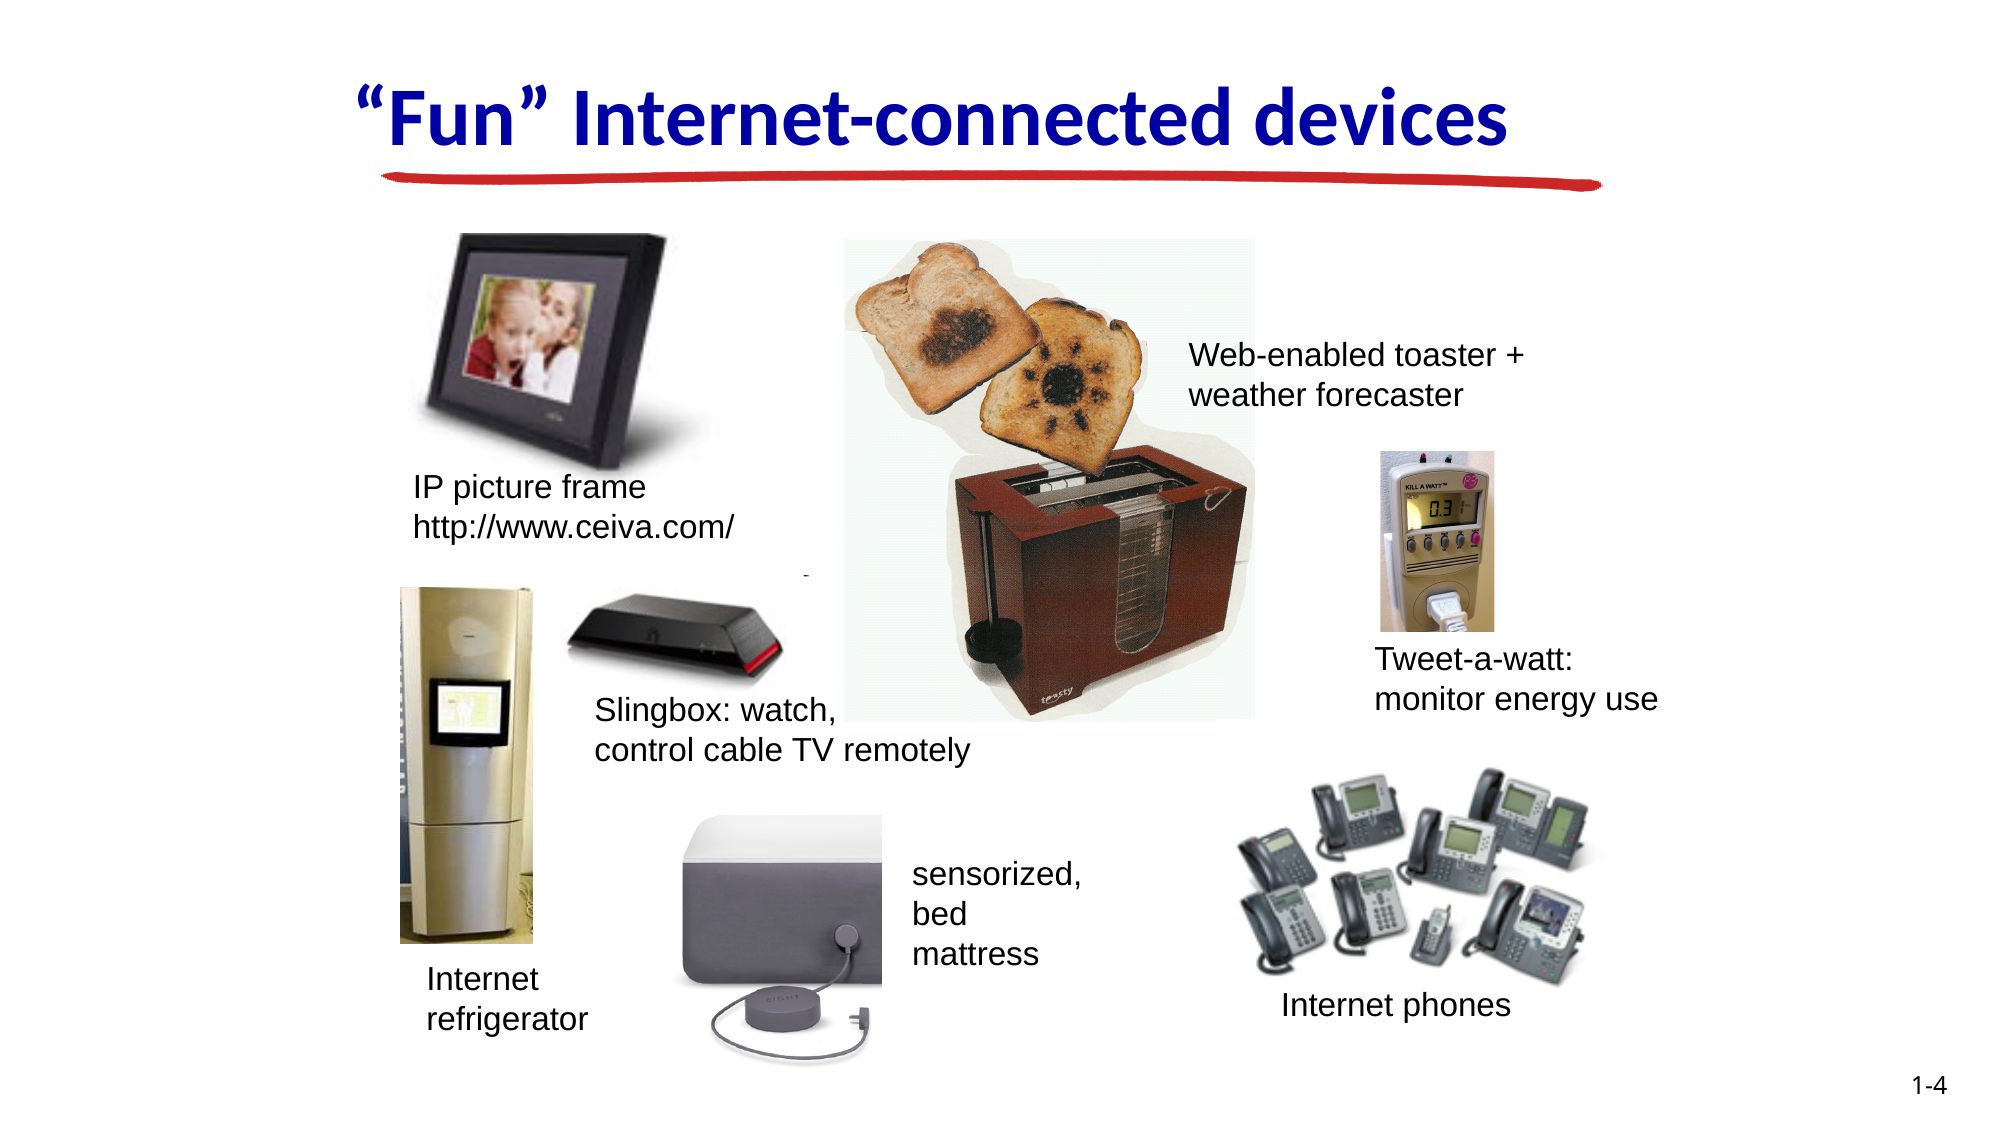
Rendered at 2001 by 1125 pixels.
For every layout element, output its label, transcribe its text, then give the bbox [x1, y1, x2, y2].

title “Fun” Internet-connected devices [337, 36, 1663, 202]
text_box Internet refrigerator [411, 949, 604, 1045]
slide_number 1-4 [1512, 1056, 1963, 1117]
picture [553, 575, 809, 698]
text_box Tweet-a-watt: monitor energy use [1359, 630, 1675, 725]
picture [844, 239, 1610, 1035]
picture [408, 233, 720, 490]
picture [375, 164, 1617, 198]
text_box Web-enabled toaster + weather forecaster [1255, 326, 1541, 421]
picture [670, 815, 883, 1069]
picture [1380, 451, 1495, 632]
text_box IP picture frame http://www.ceiva.com/ [398, 457, 751, 553]
text_box sensorized, bed mattress [897, 845, 1098, 980]
text_box Slingbox: watch, control cable TV remotely [579, 680, 987, 775]
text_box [400, 587, 533, 944]
